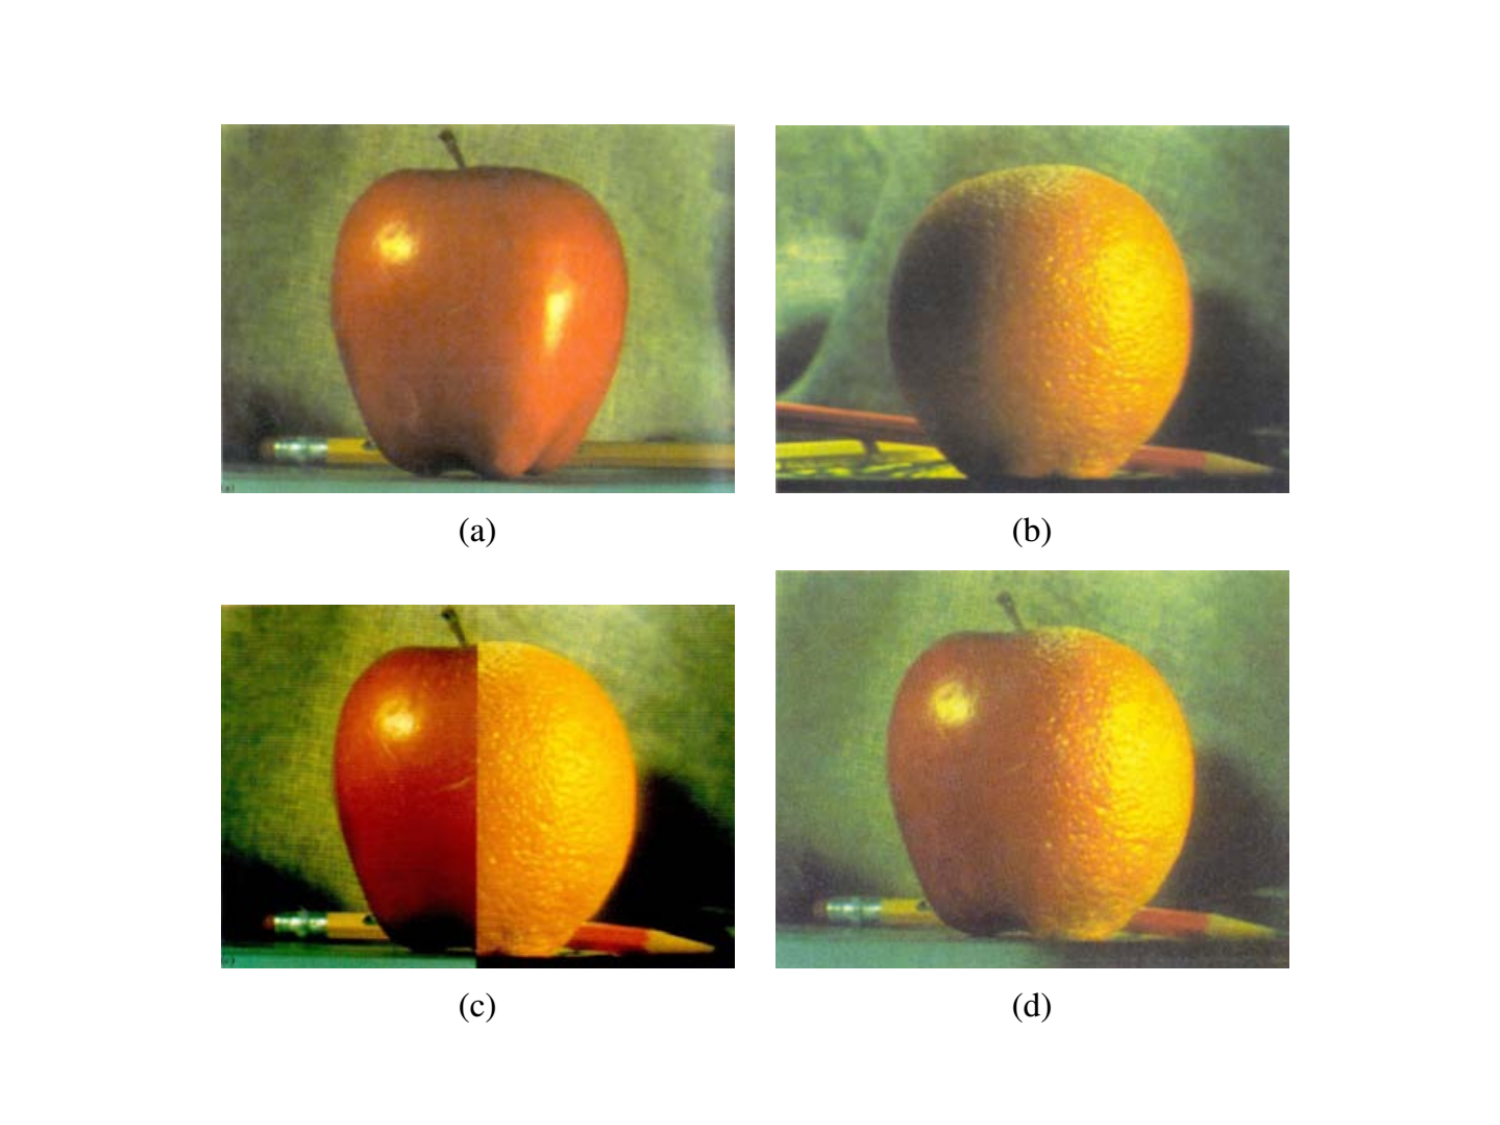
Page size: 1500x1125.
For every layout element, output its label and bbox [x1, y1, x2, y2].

picture [171, 92, 1329, 1033]
